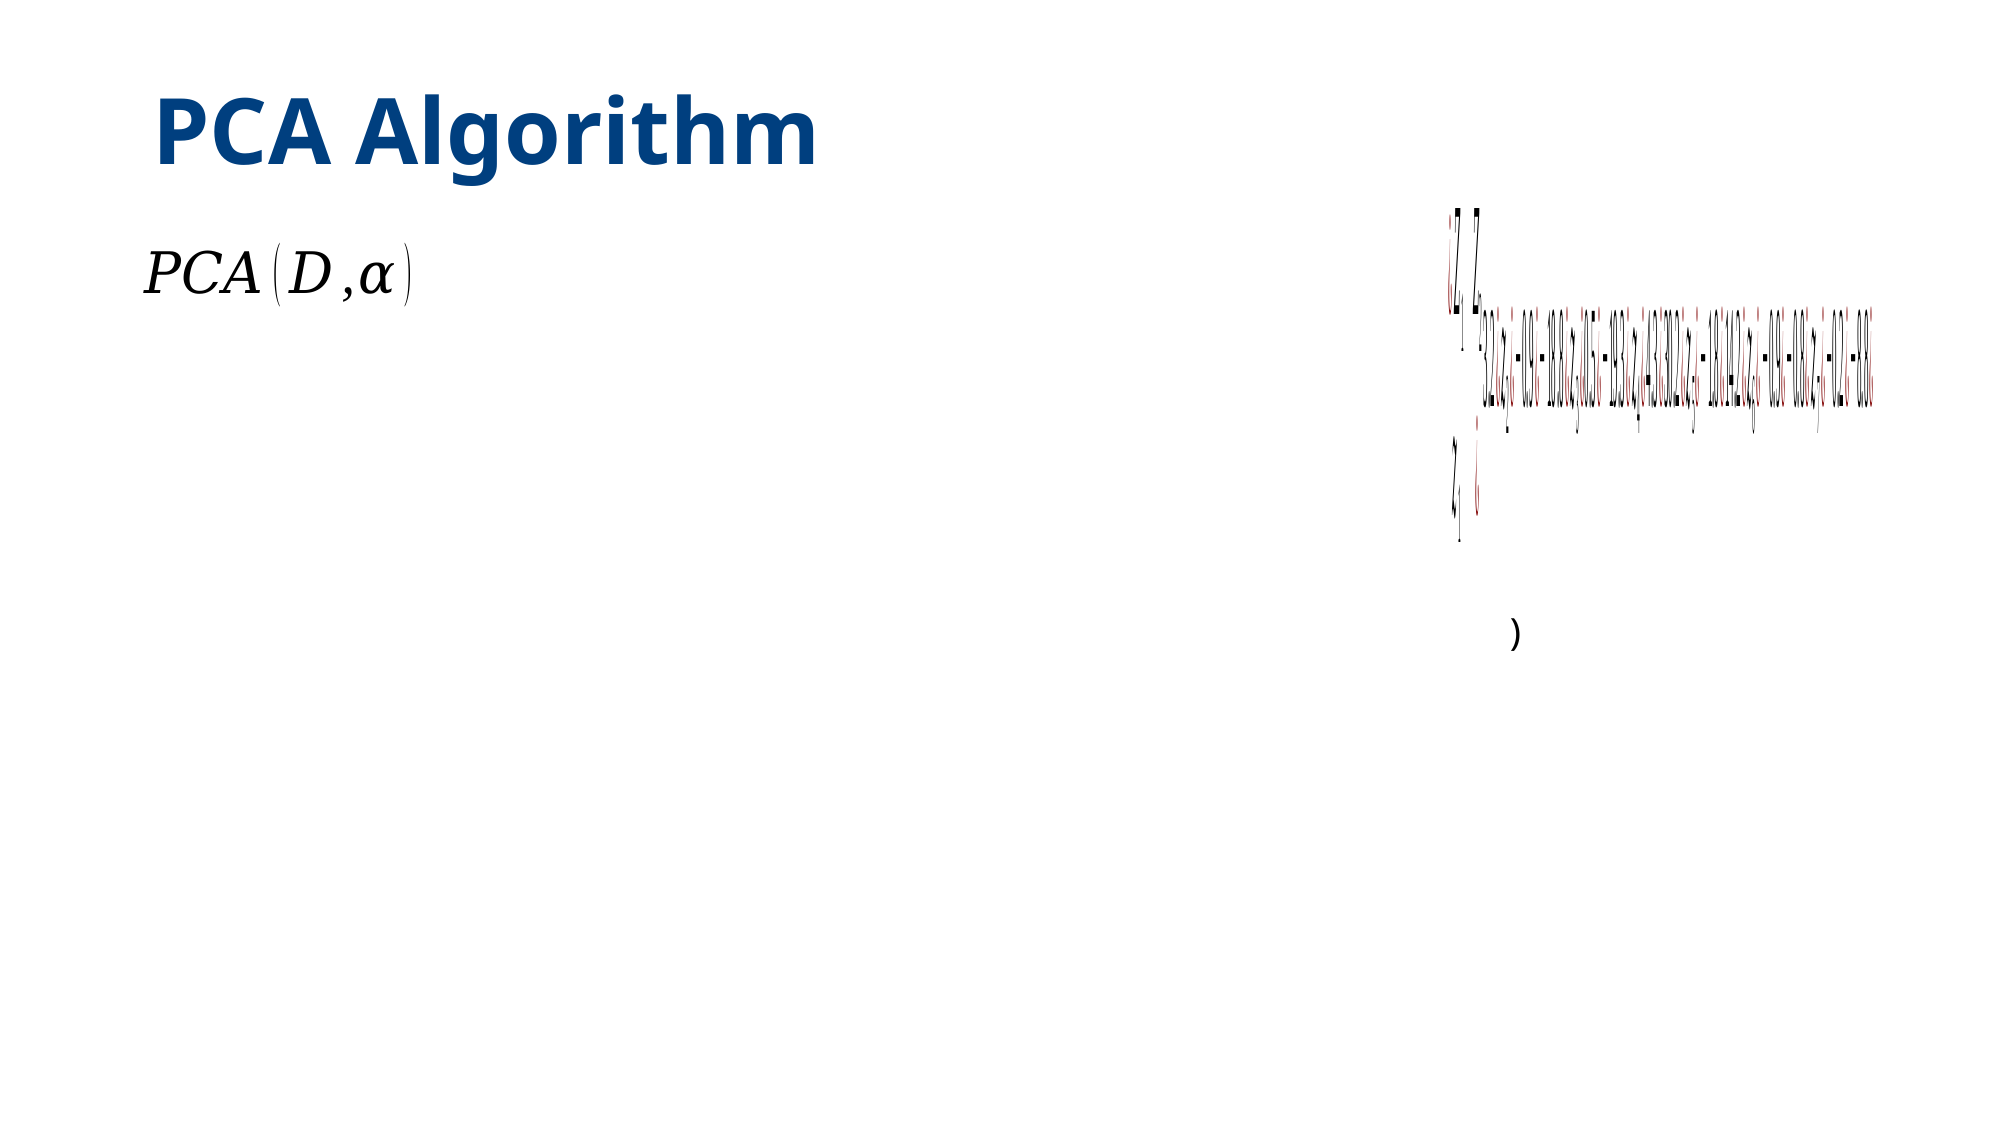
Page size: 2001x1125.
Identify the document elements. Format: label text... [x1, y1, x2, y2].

title PCA Algorithm [137, 59, 1863, 210]
